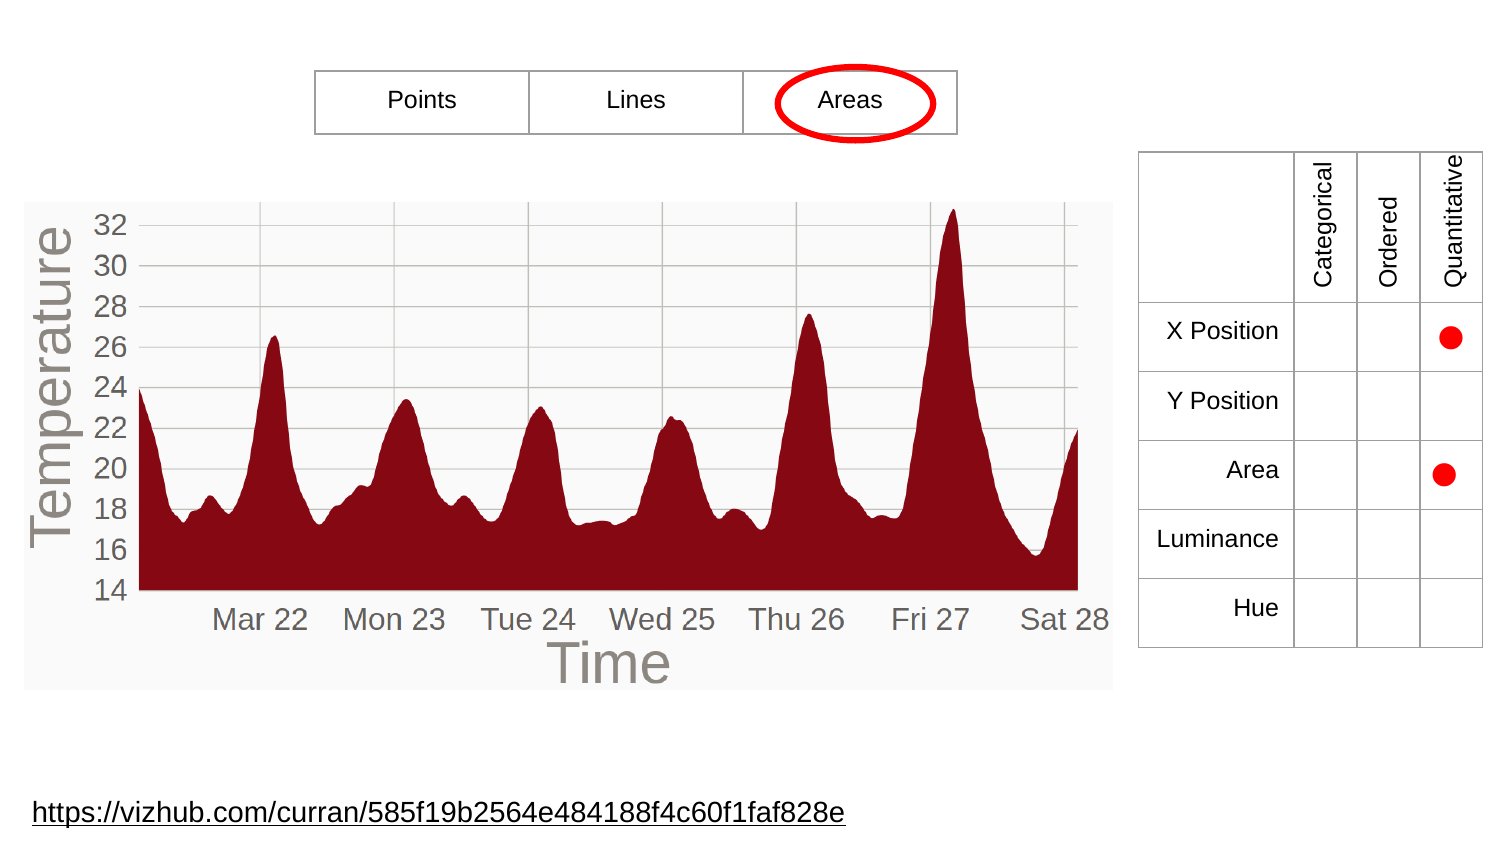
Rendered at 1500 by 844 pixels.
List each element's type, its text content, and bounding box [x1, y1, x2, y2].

text_box Quantitative [1421, 72, 1482, 304]
table_cell ⚫ [1421, 304, 1482, 371]
table_cell [1421, 510, 1482, 578]
table_header Areas [899, 72, 956, 133]
table_header Lines [530, 72, 742, 133]
table_cell [1421, 372, 1482, 440]
text_box https://vizhub.com/curran/585f19b2564e484188f4c60f1faf828e [16, 778, 1397, 844]
table_cell [1421, 579, 1482, 647]
table_cell [1358, 579, 1419, 647]
table_cell [1358, 441, 1419, 509]
table_cell ⚫ [1421, 441, 1482, 509]
table_cell [1295, 579, 1356, 647]
table_cell [1358, 510, 1419, 578]
table_cell [1295, 510, 1356, 578]
table_cell Area [1139, 441, 1293, 509]
picture [24, 202, 1113, 690]
table_header Areas [744, 72, 812, 133]
table_header Points [316, 72, 528, 133]
table_cell [1358, 372, 1419, 440]
table_header [1352, 153, 1356, 302]
text_box Categorical [1291, 72, 1352, 304]
table_cell X Position [1139, 303, 1293, 371]
table_cell Hue [1139, 579, 1293, 647]
table_cell Luminance [1139, 510, 1293, 578]
table_header [1139, 153, 1291, 302]
table_cell [1358, 303, 1419, 371]
table_cell Y Position [1139, 372, 1293, 440]
text_box Ordered [1356, 72, 1417, 304]
table_cell [1295, 441, 1356, 509]
table_cell [1295, 303, 1356, 371]
text_box [777, 66, 934, 141]
table_cell [1295, 372, 1356, 440]
